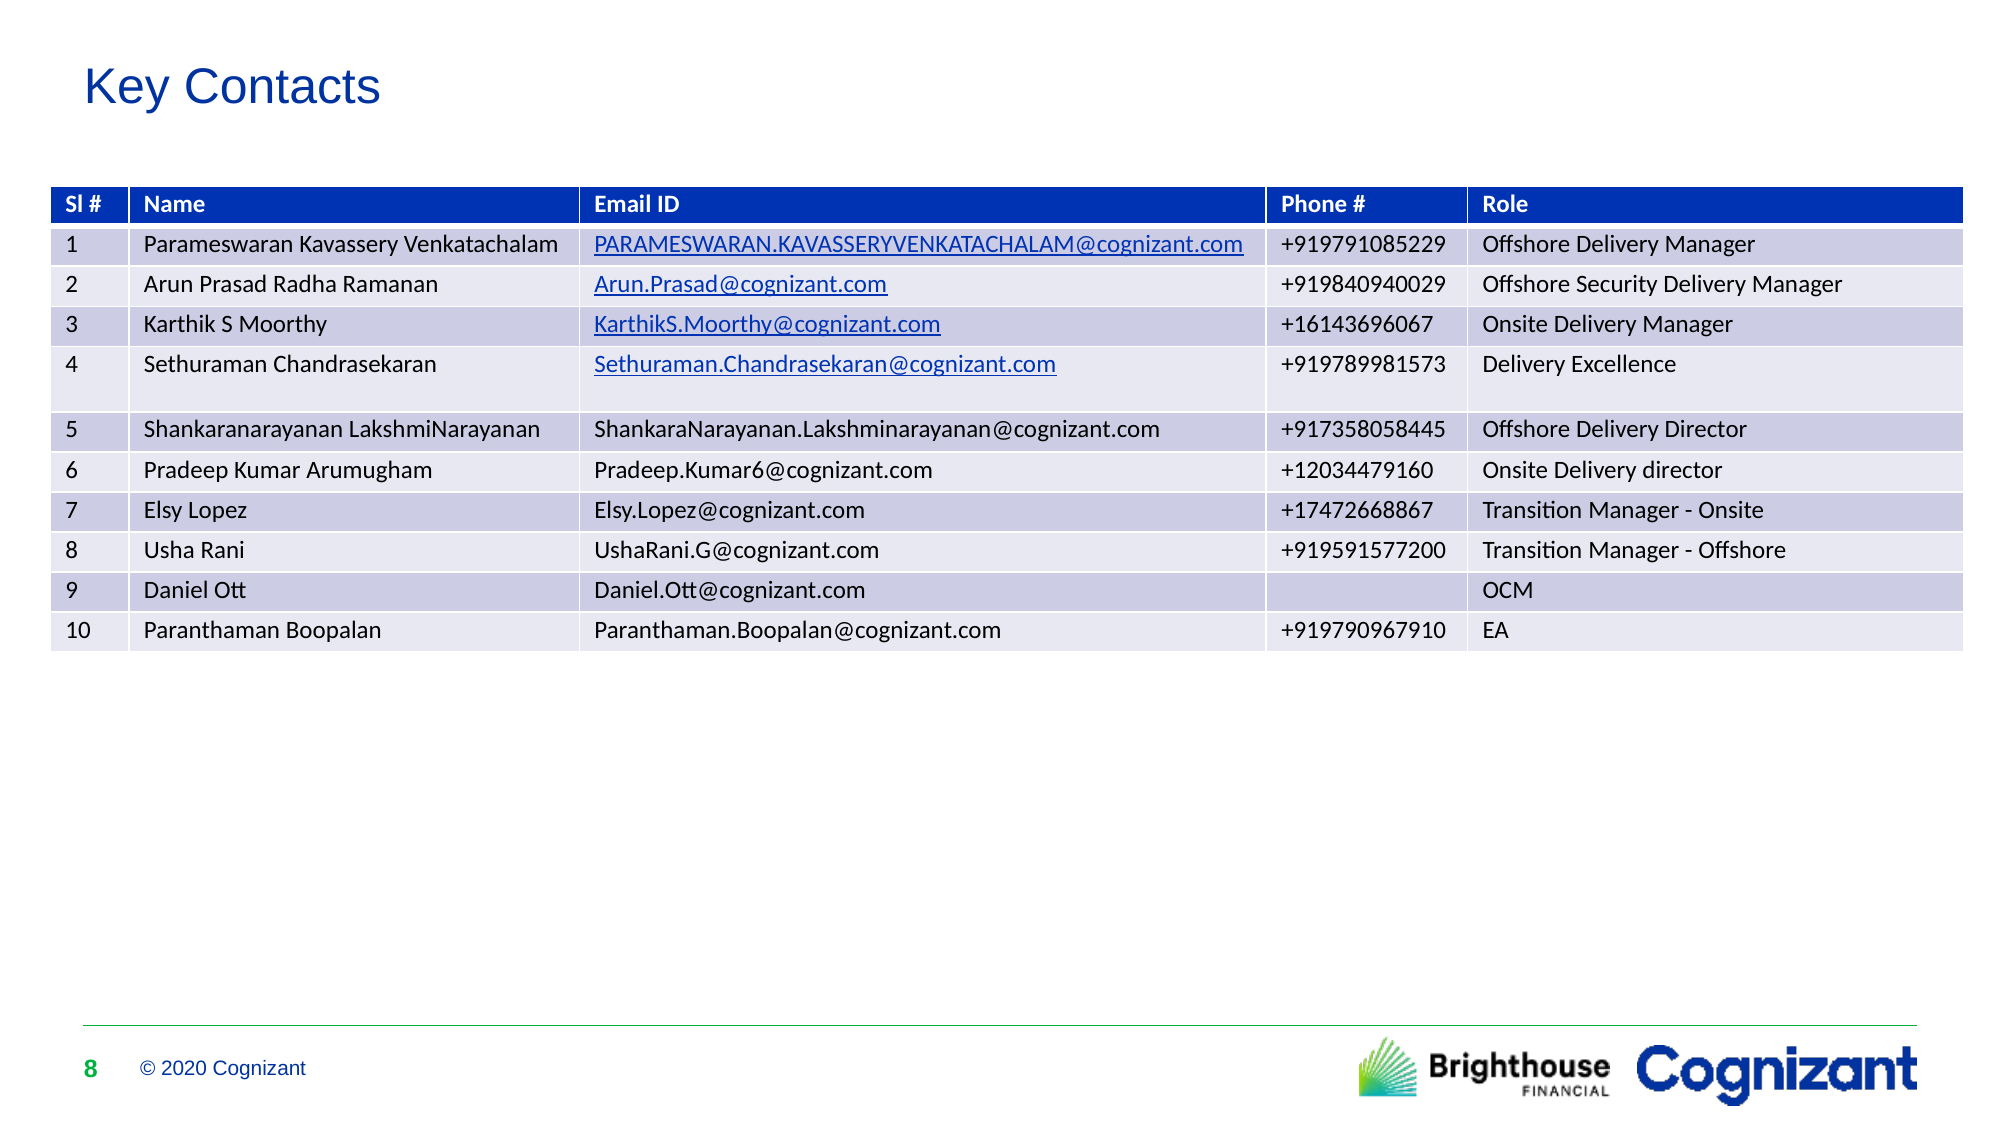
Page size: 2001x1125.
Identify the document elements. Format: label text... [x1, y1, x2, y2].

table_cell Elsy.Lopez@cognizant.com [580, 493, 1265, 531]
table_cell +919790967910 [1267, 613, 1467, 651]
table_cell 9 [51, 573, 128, 611]
table_cell Parameswaran Kavassery Venkatachalam [130, 229, 579, 265]
table_cell +919791085229 [1267, 229, 1467, 265]
table_cell 3 [51, 307, 128, 346]
table_header Name [130, 187, 579, 223]
table_cell [1267, 573, 1467, 611]
table_cell Offshore Security Delivery Manager [1468, 267, 1963, 306]
table_cell KarthikS.Moorthy@cognizant.com [580, 307, 1265, 346]
table_cell Paranthaman Boopalan [130, 613, 579, 651]
table_cell Arun Prasad Radha Ramanan [130, 267, 579, 306]
table_cell 5 [51, 413, 128, 451]
table_cell Sethuraman.Chandrasekaran@cognizant.com [580, 347, 1265, 411]
table_cell 1 [51, 229, 128, 265]
table_cell Pradeep.Kumar6@cognizant.com [580, 453, 1265, 491]
table_cell Usha Rani [130, 533, 579, 571]
table_cell EA [1468, 613, 1963, 651]
slide_number 8 [83, 1050, 134, 1084]
table_header Sl # [51, 187, 128, 223]
table_cell 6 [51, 453, 128, 491]
table_cell 8 [51, 533, 128, 571]
table_cell Offshore Delivery Manager [1468, 229, 1963, 265]
table_cell Daniel Ott [130, 573, 579, 611]
table_cell Pradeep Kumar Arumugham [130, 453, 579, 491]
title Key Contacts [83, 60, 1918, 185]
table_cell Transition Manager - Onsite [1468, 493, 1963, 531]
table_header Email ID [580, 187, 1265, 223]
footer © 2020 Cognizant [140, 1050, 1140, 1084]
table_cell Daniel.Ott@cognizant.com [580, 573, 1265, 611]
table_cell Shankaranarayanan LakshmiNarayanan [130, 413, 579, 451]
table_cell +16143696067 [1267, 307, 1467, 346]
table_cell 7 [51, 493, 128, 531]
table_cell Transition Manager - Offshore [1468, 533, 1963, 571]
table_cell Arun.Prasad@cognizant.com [580, 267, 1265, 306]
table_cell 10 [51, 613, 128, 651]
table_cell Elsy Lopez [130, 493, 579, 531]
table_cell +919591577200 [1267, 533, 1467, 571]
table_cell Karthik S Moorthy [130, 307, 579, 346]
table_cell Delivery Excellence [1468, 347, 1963, 411]
table_header Phone # [1267, 187, 1467, 223]
table_cell Sethuraman Chandrasekaran [130, 347, 579, 411]
table_cell Paranthaman.Boopalan@cognizant.com [580, 613, 1265, 651]
table_cell ShankaraNarayanan.Lakshminarayanan@cognizant.com [580, 413, 1265, 451]
table_cell +919789981573 [1267, 347, 1467, 411]
table_cell Onsite Delivery director [1468, 453, 1963, 491]
table_cell +12034479160 [1267, 453, 1467, 491]
table_cell +919840940029 [1267, 267, 1467, 306]
table_cell Onsite Delivery Manager [1468, 307, 1963, 346]
table_cell PARAMESWARAN.KAVASSERYVENKATACHALAM@cognizant.com [580, 229, 1265, 265]
table_cell OCM [1468, 573, 1963, 611]
table_cell 4 [51, 347, 128, 411]
table_cell +917358058445 [1267, 413, 1467, 451]
table_cell Offshore Delivery Director [1468, 413, 1963, 451]
picture [1637, 1045, 1917, 1106]
table_header Role [1468, 187, 1963, 223]
table_cell 2 [51, 267, 128, 306]
table_cell +17472668867 [1267, 493, 1467, 531]
picture [1359, 1036, 1610, 1098]
table_cell UshaRani.G@cognizant.com [580, 533, 1265, 571]
